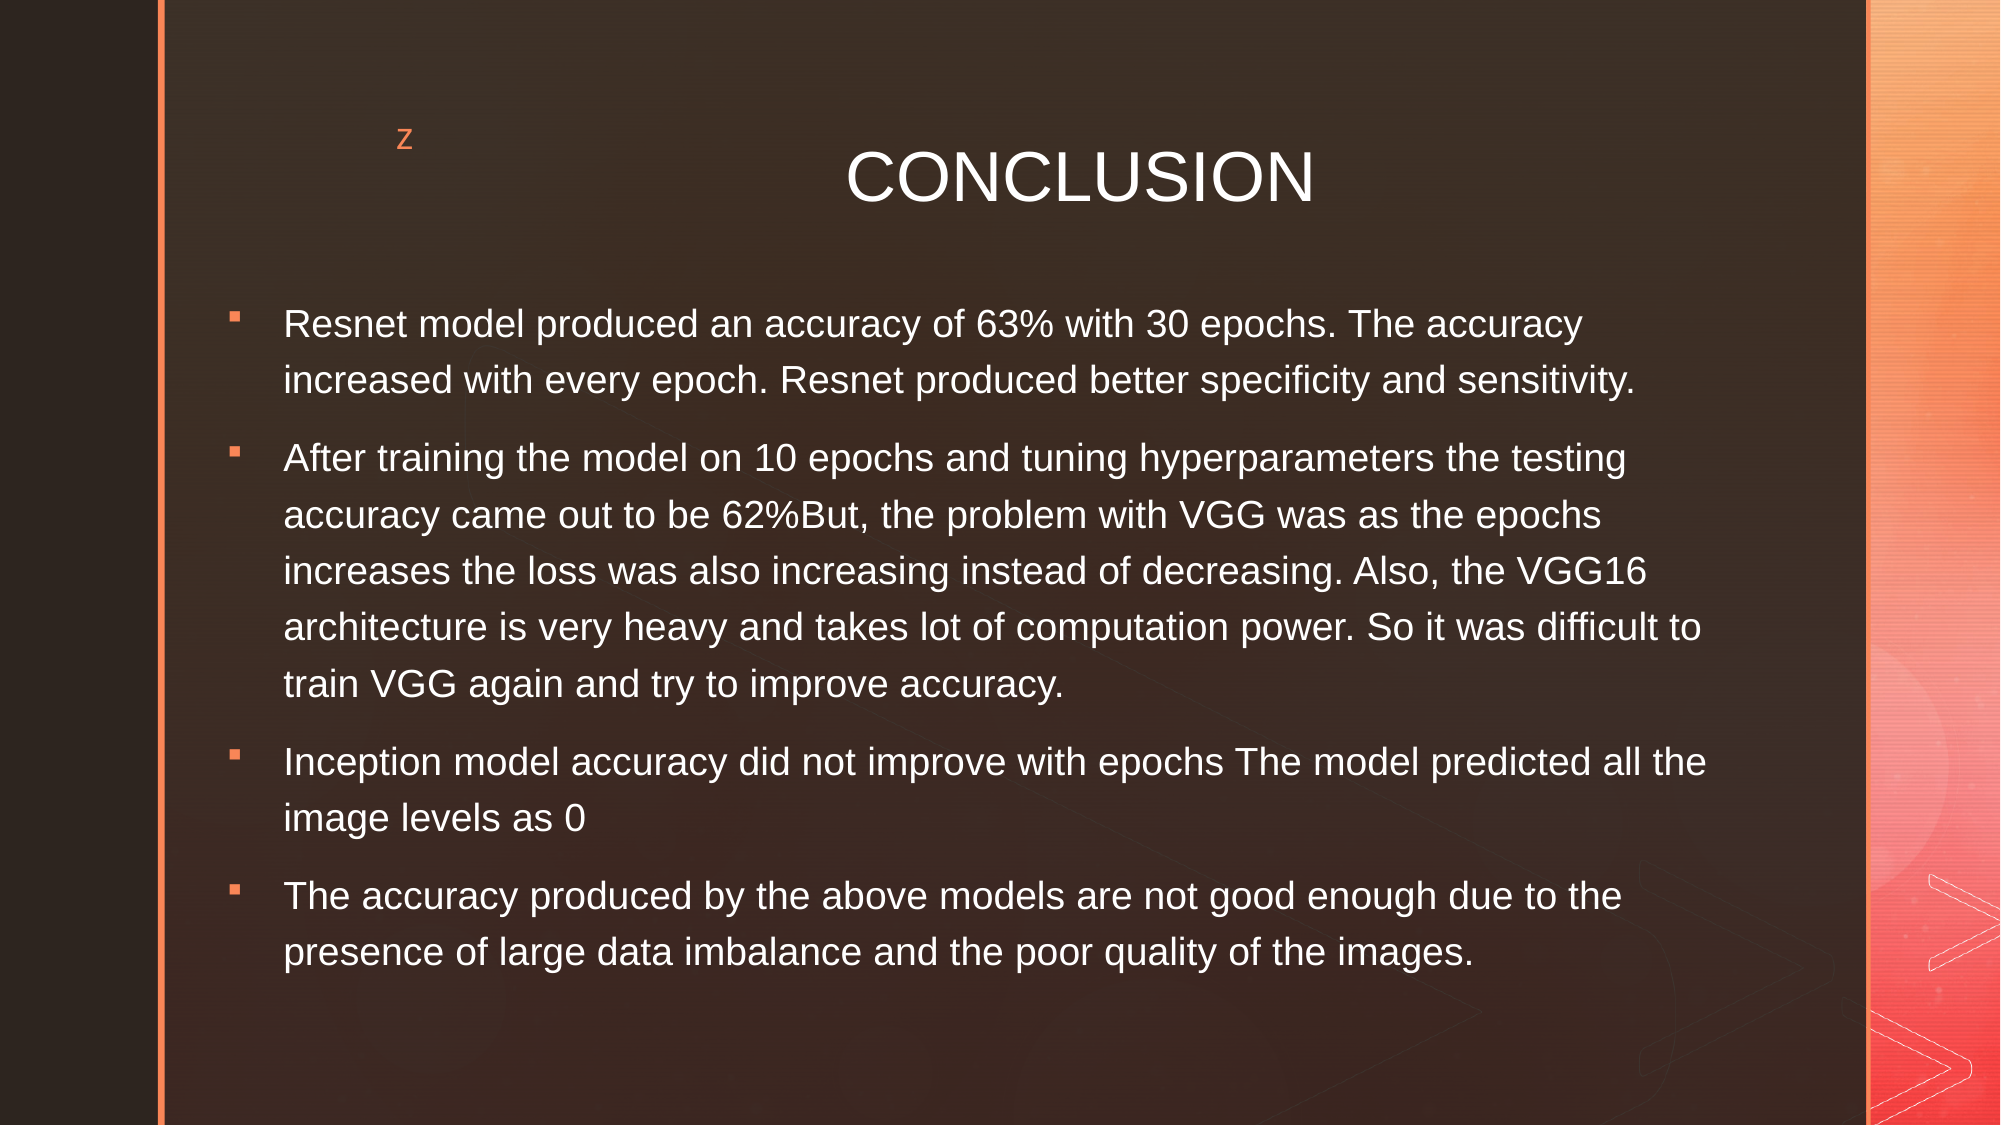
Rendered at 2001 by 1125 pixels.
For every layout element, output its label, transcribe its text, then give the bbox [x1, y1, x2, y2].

title CONCLUSION [428, 132, 1734, 281]
picture [1871, 0, 2001, 1125]
list Resnet model produced an accuracy of 63% with 30 epochs. The accuracy increased with every epoch. Resnet produced better specificity and sensitivity. After training the model on 10 epochs and tuning hyperparameters the testing accuracy came out to be 62%But, the problem with VGG was as the epochs increases the loss was also increasing instead of decreasing. Also, the VGG16 architecture is very heavy and takes lot of computation power. So it was difficult to train VGG again and try to improve accuracy. Inception model accuracy did not improve with epochs The model predicted all the image levels as 0 The accuracy produced by the above models are not good enough due to the presence of large data imbalance and the poor quality of the images. [210, 281, 1734, 993]
